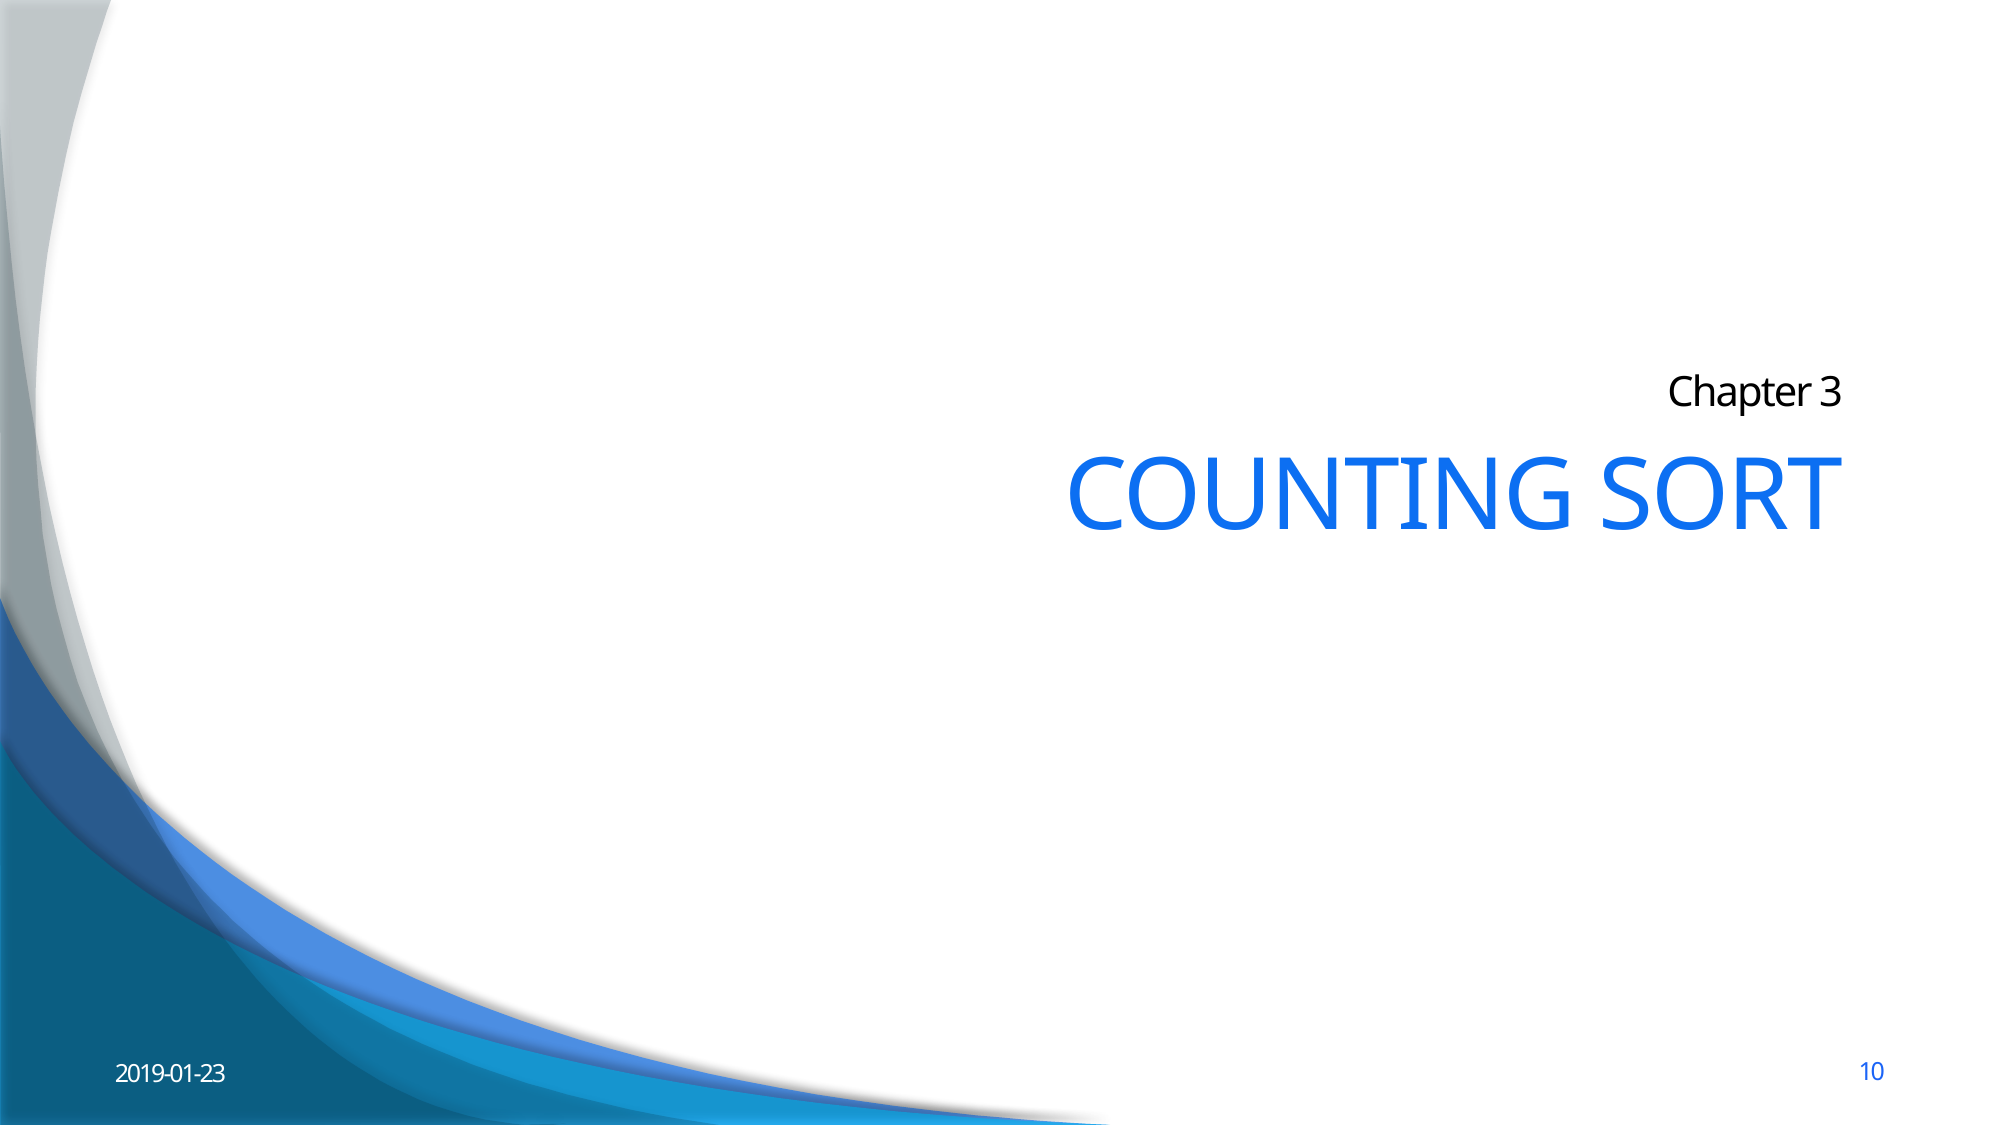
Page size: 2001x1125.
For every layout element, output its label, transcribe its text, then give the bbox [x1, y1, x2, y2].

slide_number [99, 1042, 567, 1103]
slide_number 10 [1433, 1042, 1900, 1103]
title Counting Sort [157, 422, 1858, 598]
list Chapter 3 [157, 333, 1858, 422]
